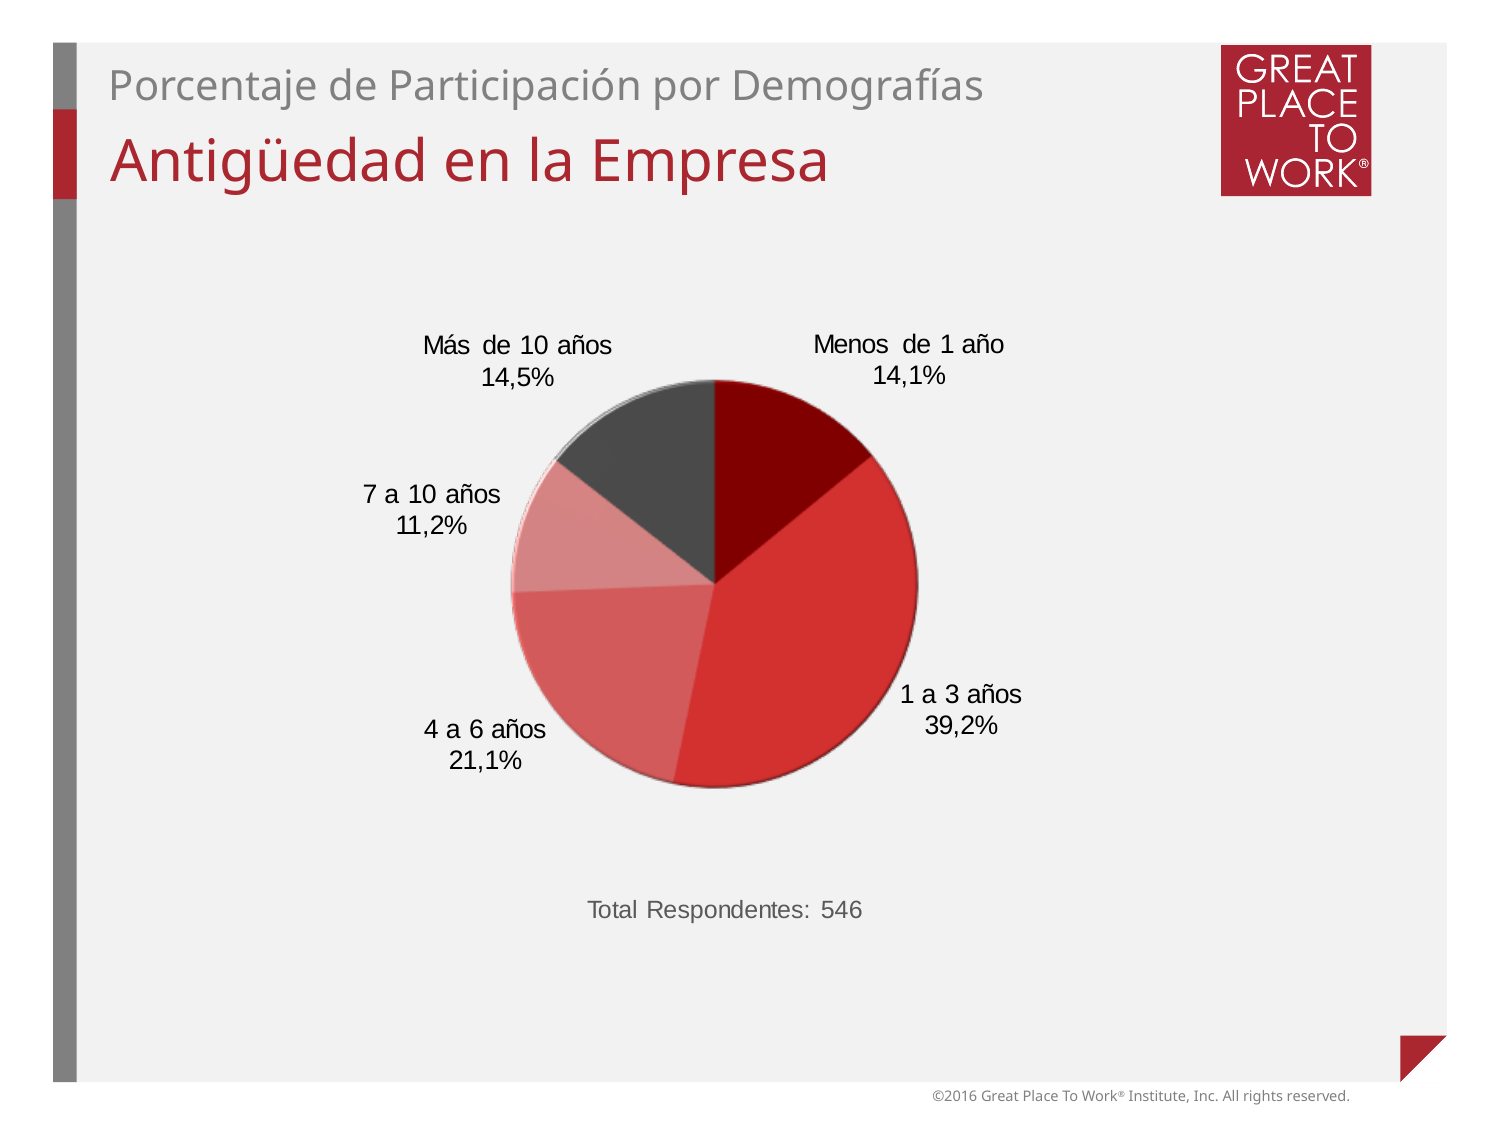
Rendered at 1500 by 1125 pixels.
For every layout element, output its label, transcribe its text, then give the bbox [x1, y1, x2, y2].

subtitle Porcentaje de Participación por Demografías [93, 51, 1200, 117]
picture [166, 200, 1354, 925]
title Antigüedad en la Empresa [95, 113, 1243, 204]
